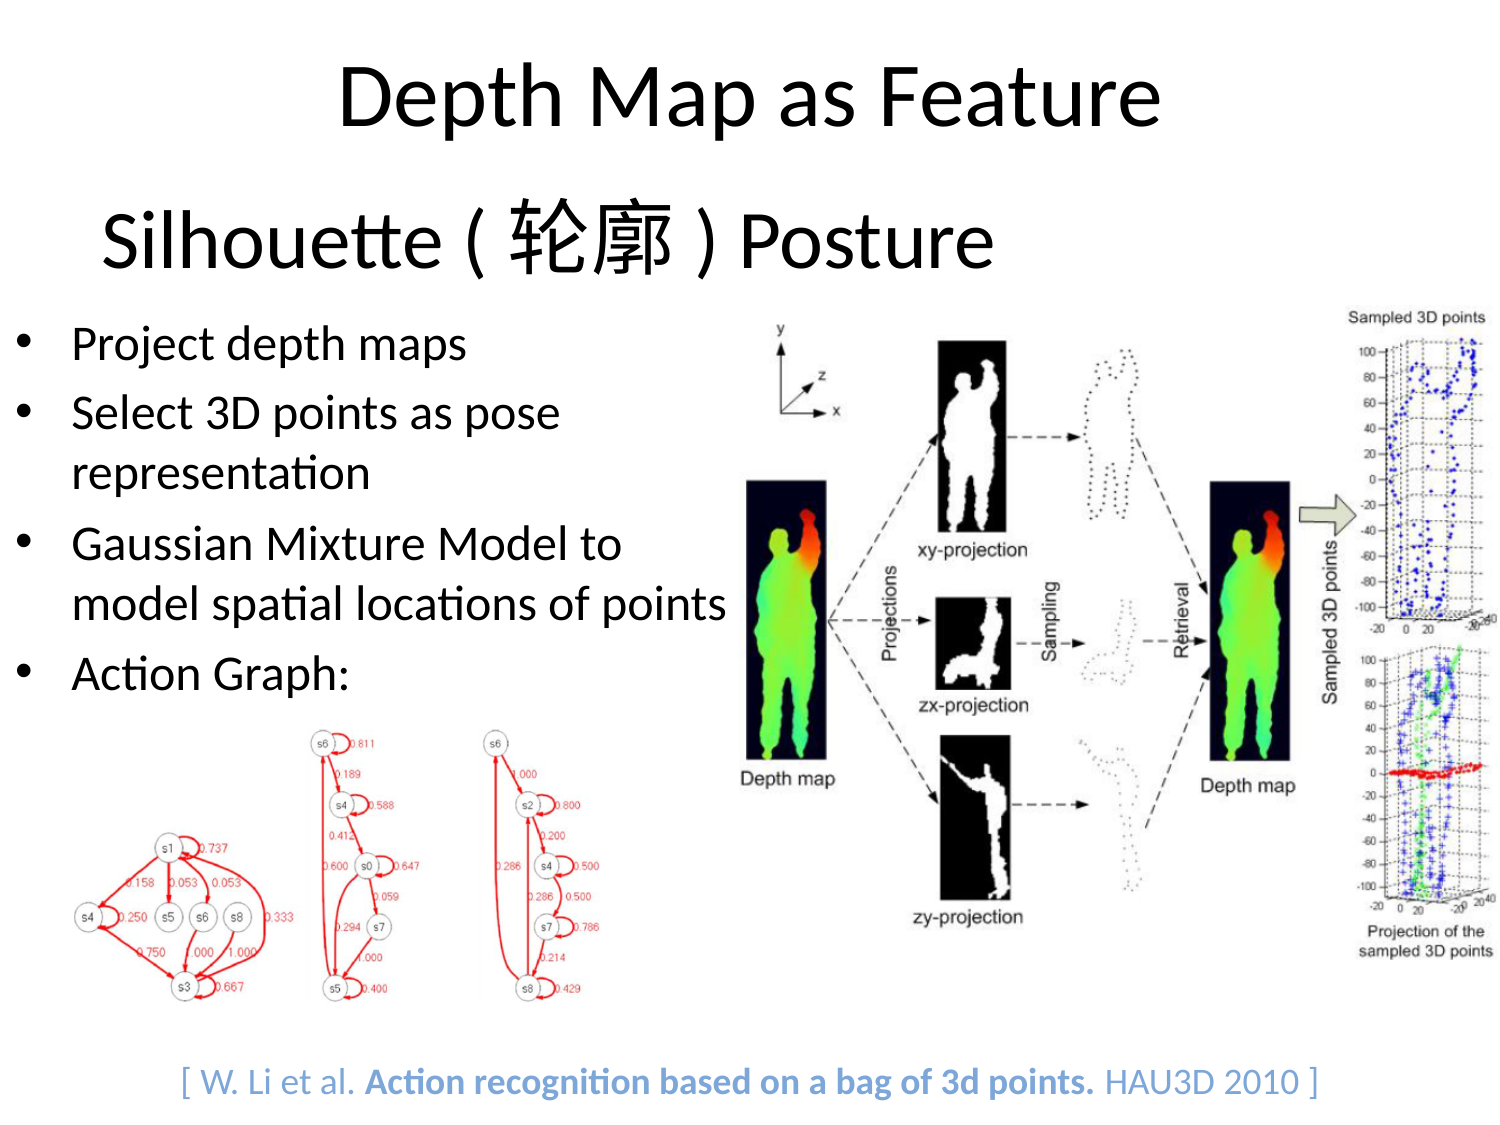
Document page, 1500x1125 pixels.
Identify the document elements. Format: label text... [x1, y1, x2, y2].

text_box Depth Map as Feature [212, 12, 1290, 166]
picture [736, 302, 1498, 961]
list Project depth maps Select 3D points as pose representation Gaussian Mixture Model to model spatial locations of points Action Graph: [0, 302, 750, 1005]
title Silhouette (轮廓) Posture [10, 159, 1088, 302]
picture [69, 725, 608, 1003]
text_box [ W. Li et al. Action recognition based on a bag of 3d points. HAU3D 2010 ] [44, 1049, 1456, 1110]
